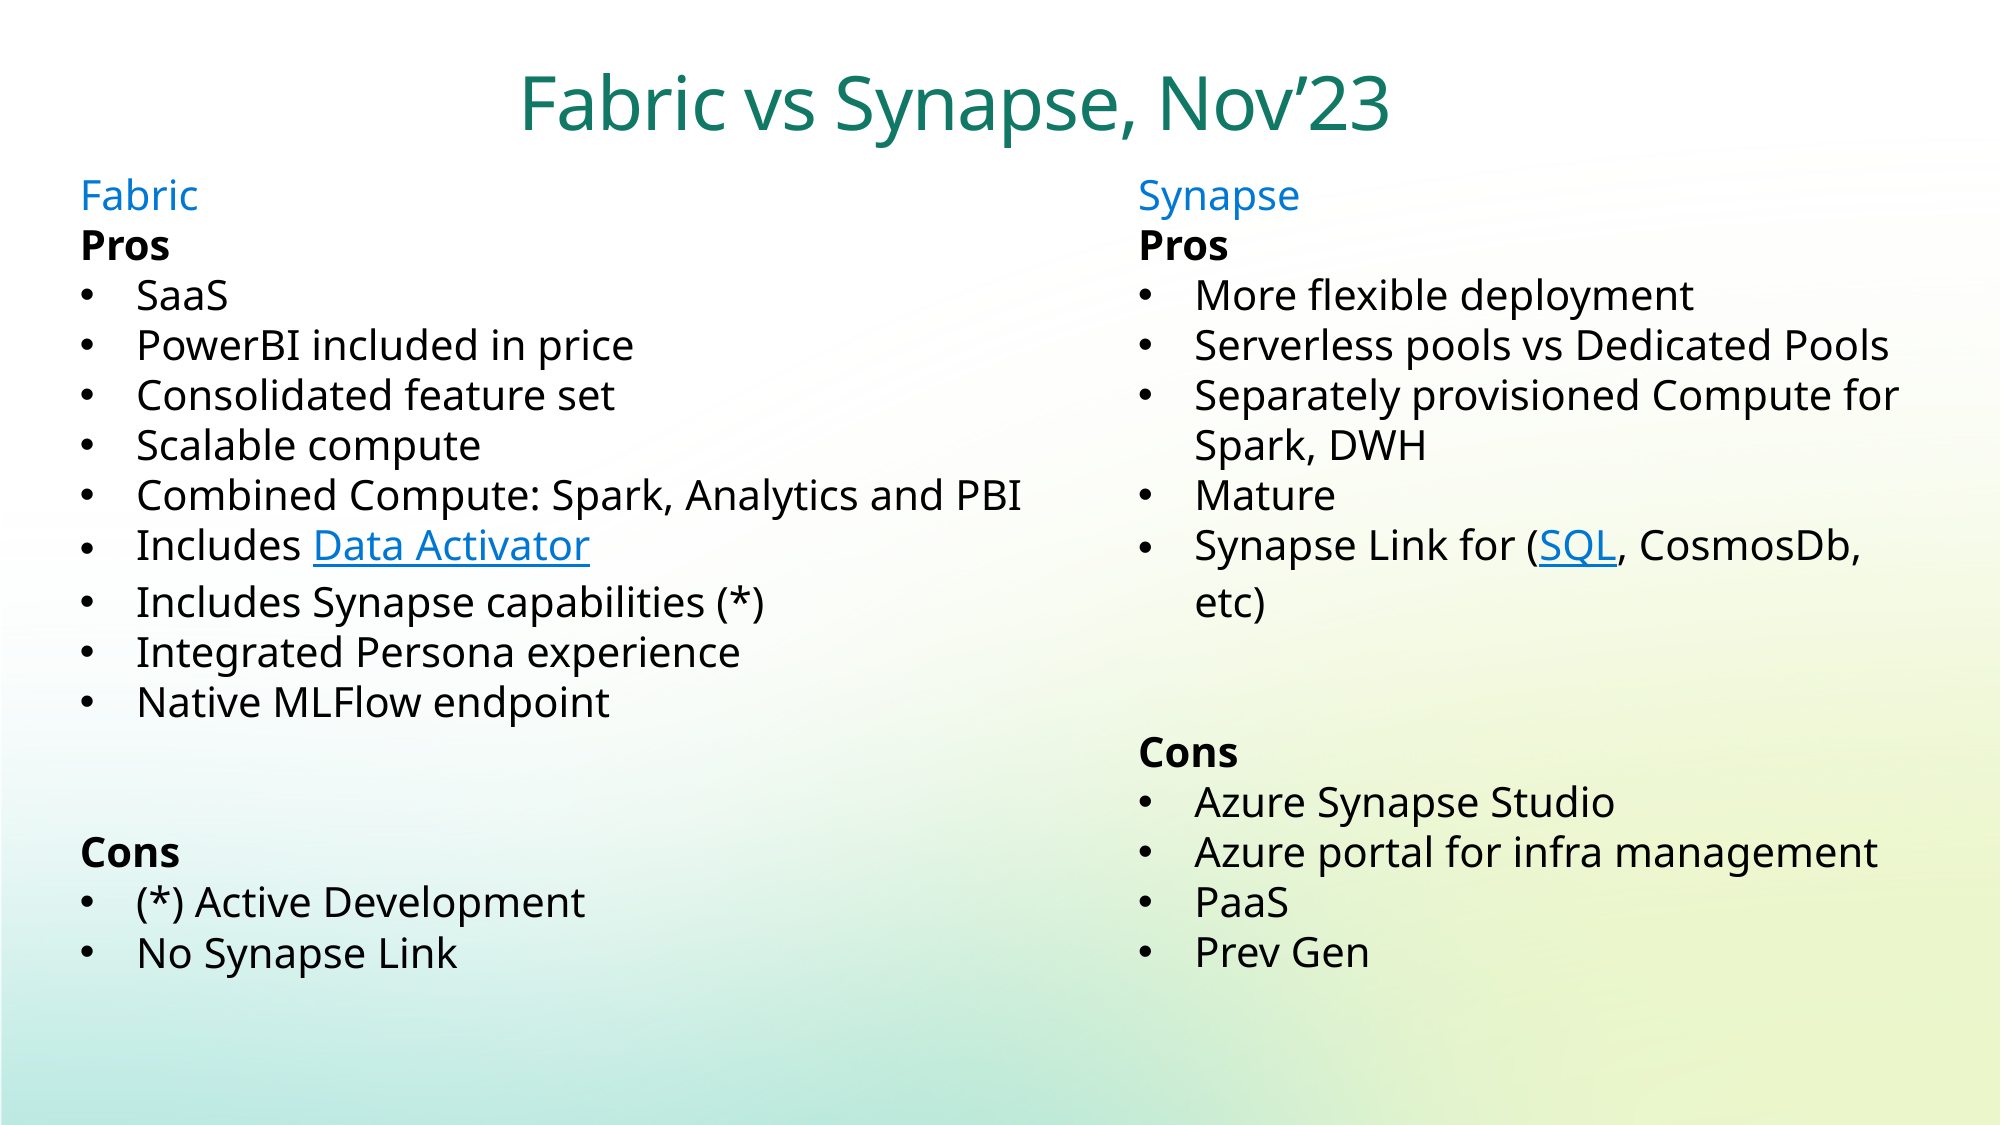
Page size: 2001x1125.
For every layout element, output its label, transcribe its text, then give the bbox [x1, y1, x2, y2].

text_box Synapse Pros More flexible deployment Serverless pools vs Dedicated Pools Separately provisioned Compute for Spark, DWH Mature Synapse Link for (SQL, CosmosDb, etc) Cons Azure Synapse Studio Azure portal for infra management PaaS Prev Gen [1138, 169, 1935, 1077]
table_cell 400 [3, 86, 1999, 1123]
title Fabric vs Synapse, Nov’23 [52, 55, 1860, 146]
text_box Fabric Pros SaaS PowerBI included in price Consolidated feature set Scalable compute Combined Compute: Spark, Analytics and PBI Includes Data Activator Includes Synapse capabilities (*) Integrated Persona experience Native MLFlow endpoint Cons (*) Active Development No Synapse Link [79, 169, 1054, 1125]
